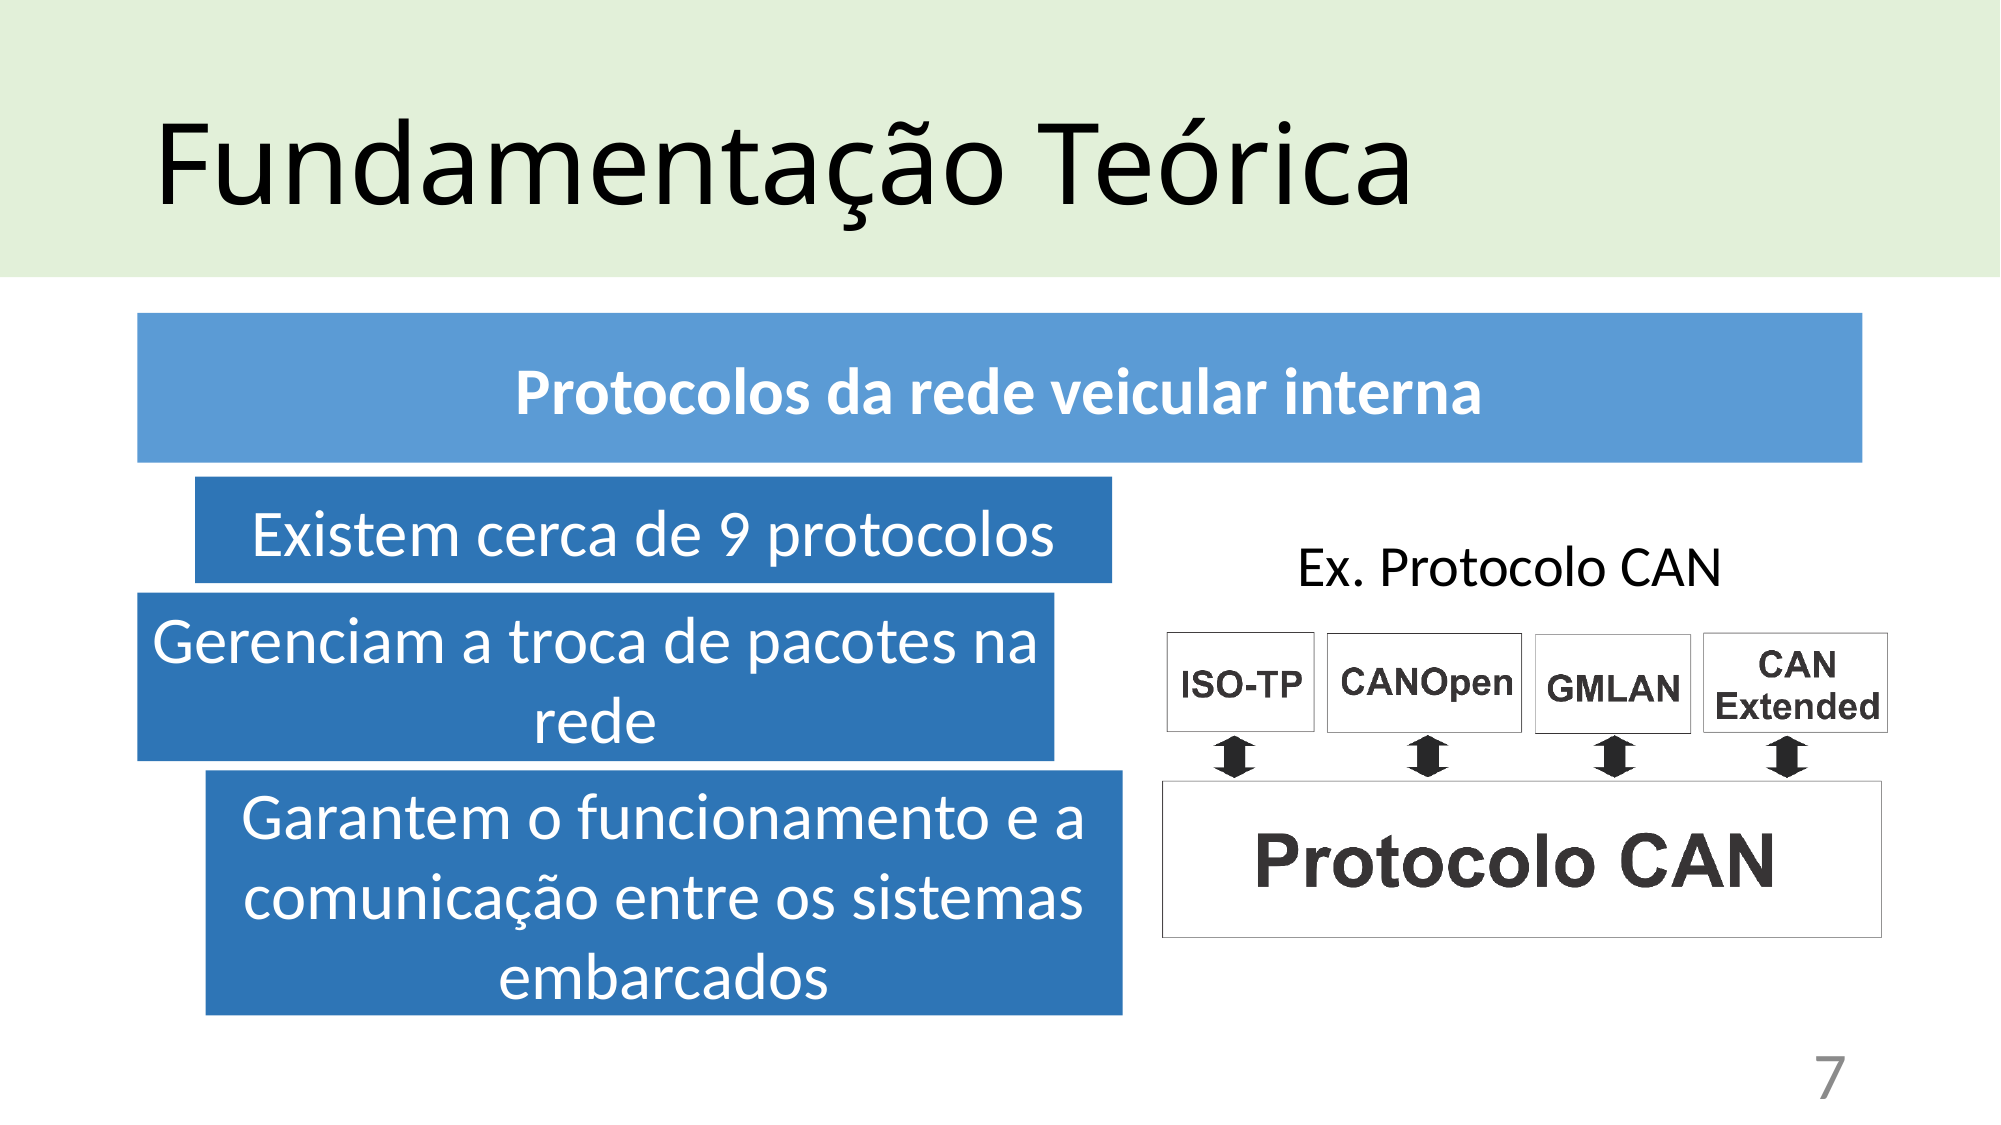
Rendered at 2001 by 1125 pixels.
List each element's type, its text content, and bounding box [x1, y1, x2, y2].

picture [1162, 632, 1888, 938]
text_box Gerenciam a troca de pacotes na rede [136, 592, 1056, 762]
text_box Garantem o funcionamento e a comunicação entre os sistemas embarcados [205, 769, 1124, 1016]
text_box Existem cerca de 9 protocolos [194, 476, 1113, 584]
text_box [0, 0, 2000, 278]
text_box Protocolos da rede veicular interna [136, 312, 1863, 464]
text_box Ex. Protocolo CAN [1243, 509, 1778, 618]
slide_number 7 [1412, 1042, 1863, 1103]
title Fundamentação Teórica [137, 59, 1863, 278]
